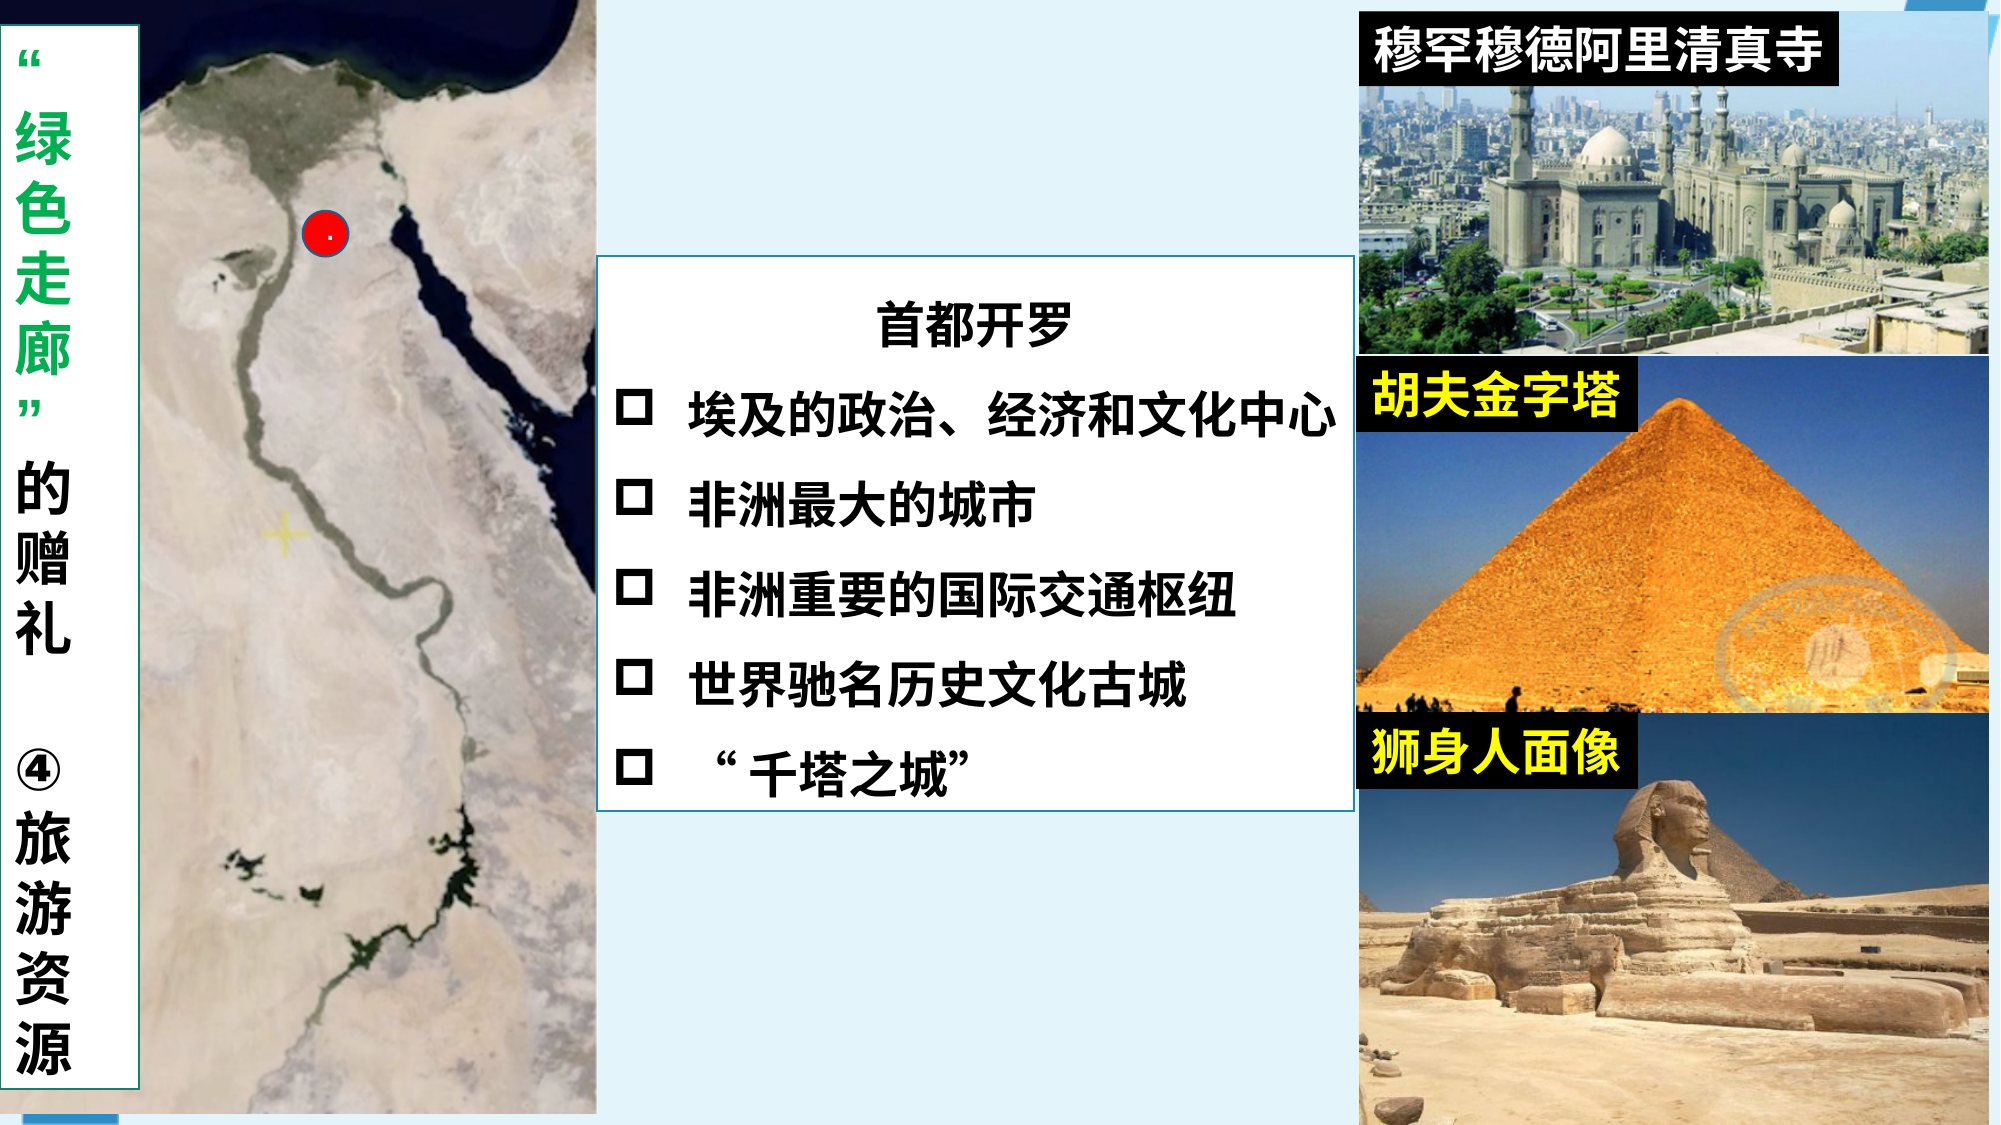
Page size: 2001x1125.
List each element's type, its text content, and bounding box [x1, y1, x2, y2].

text_box 首都开罗 埃及的政治、经济和文化中心 非洲最大的城市 非洲重要的国际交通枢纽 世界驰名历史文化古城 “千塔之城” [598, 255, 1355, 812]
picture [0, 0, 598, 1125]
picture [1356, 356, 1989, 1125]
picture [1359, 0, 2000, 354]
